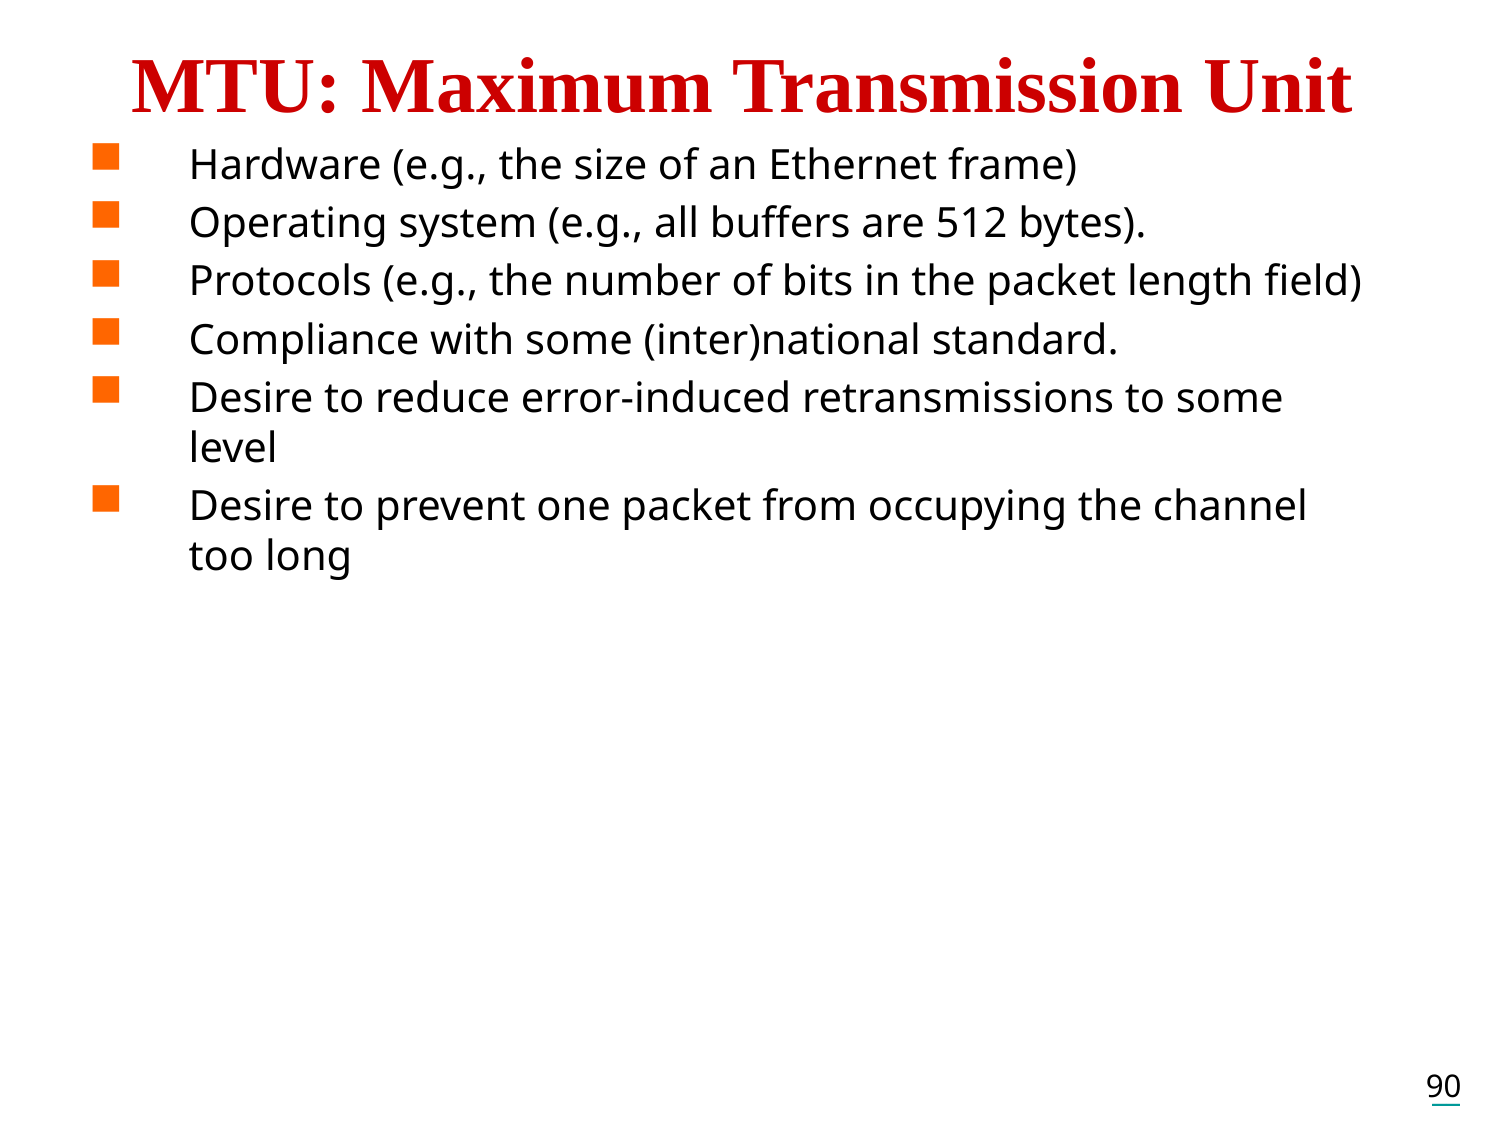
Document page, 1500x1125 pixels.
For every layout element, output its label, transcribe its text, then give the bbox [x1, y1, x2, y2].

list Hardware (e.g., the size of an Ethernet frame) Operating system (e.g., all buffers are 512 bytes). Protocols (e.g., the number of bits in the packet length field) Compliance with some (inter)national standard. Desire to reduce error-induced retransmissions to some level Desire to prevent one packet from occupying the channel too long [73, 129, 1386, 1058]
title MTU: Maximum Transmission Unit [100, 26, 1405, 136]
